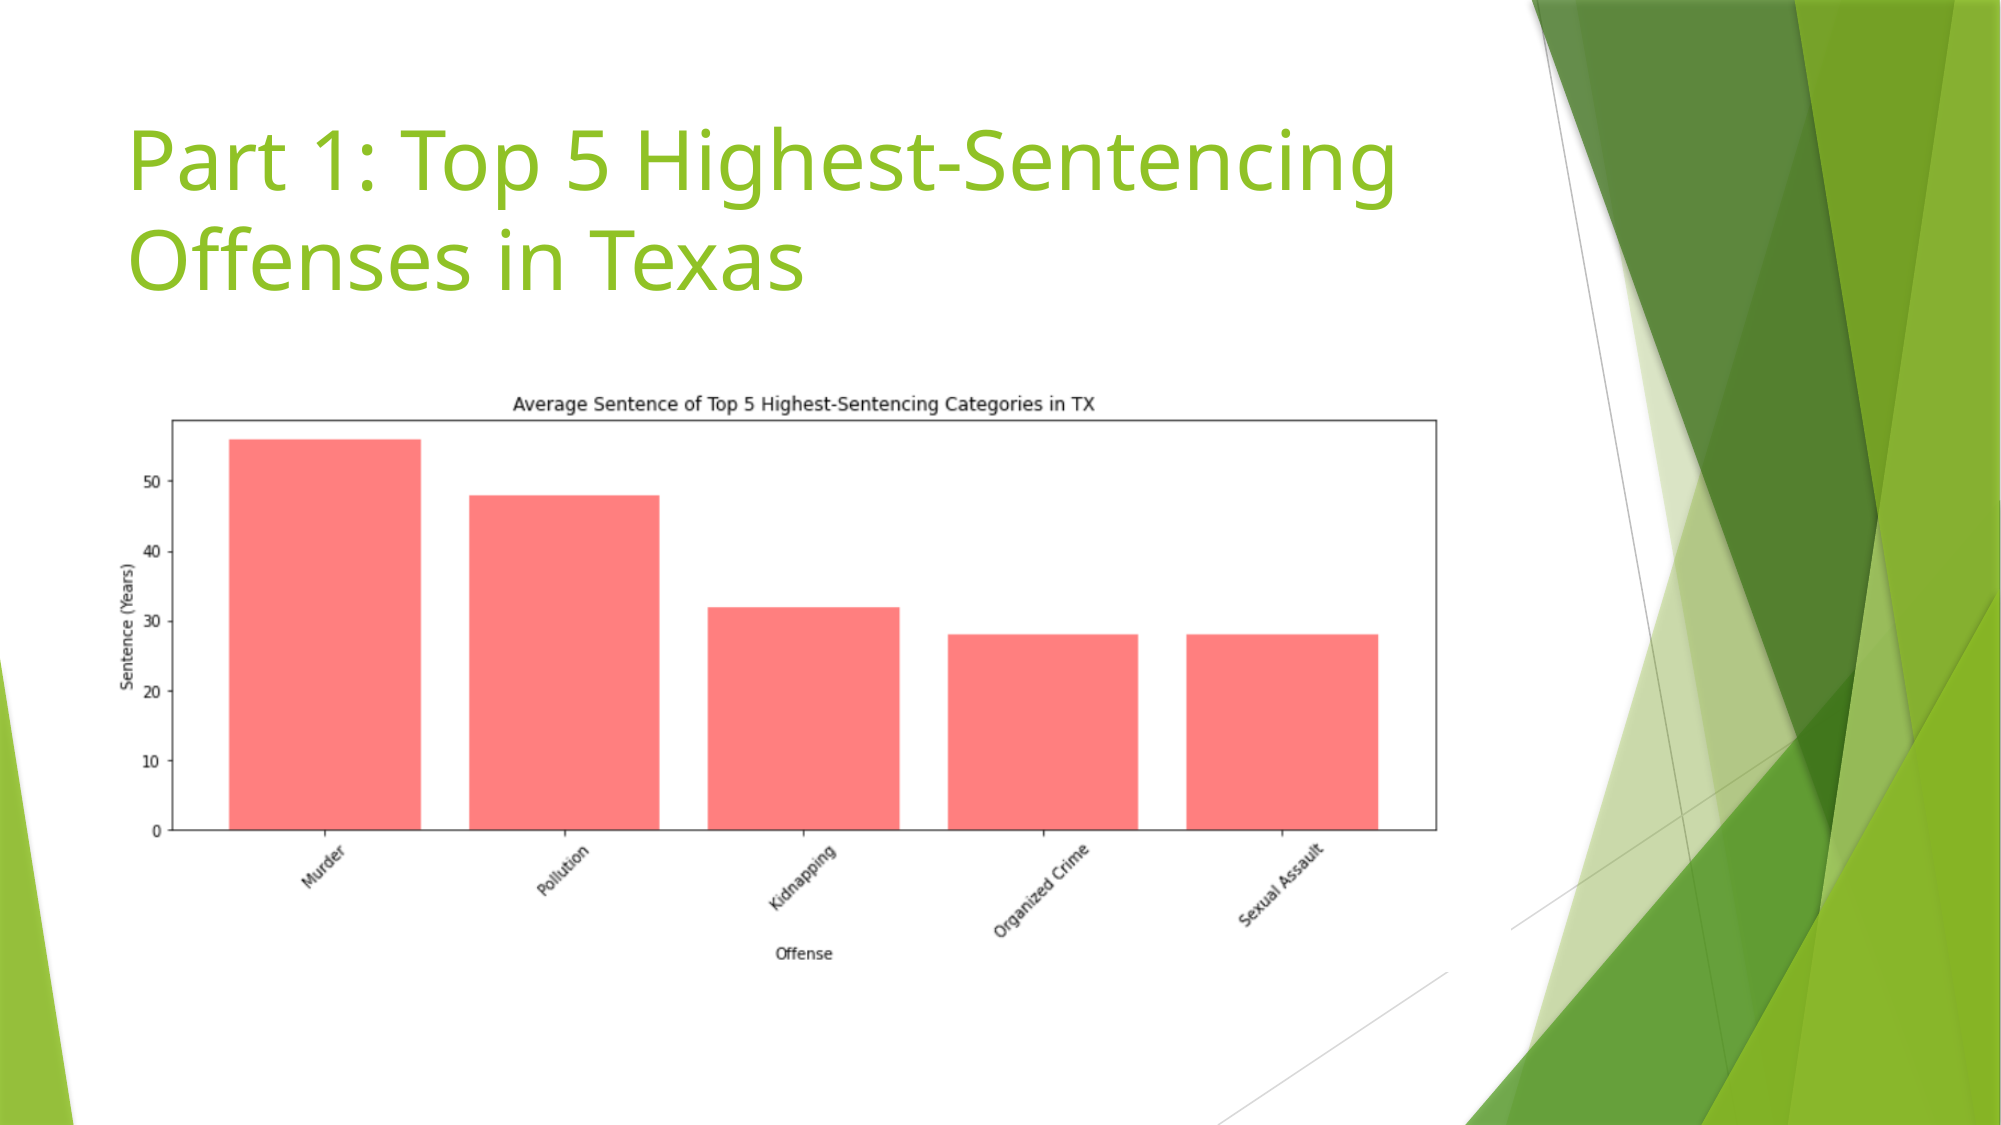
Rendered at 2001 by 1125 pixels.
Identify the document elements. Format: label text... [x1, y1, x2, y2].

title Part 1: Top 5 Highest-Sentencing Offenses in Texas [111, 99, 1522, 317]
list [99, 385, 1511, 973]
